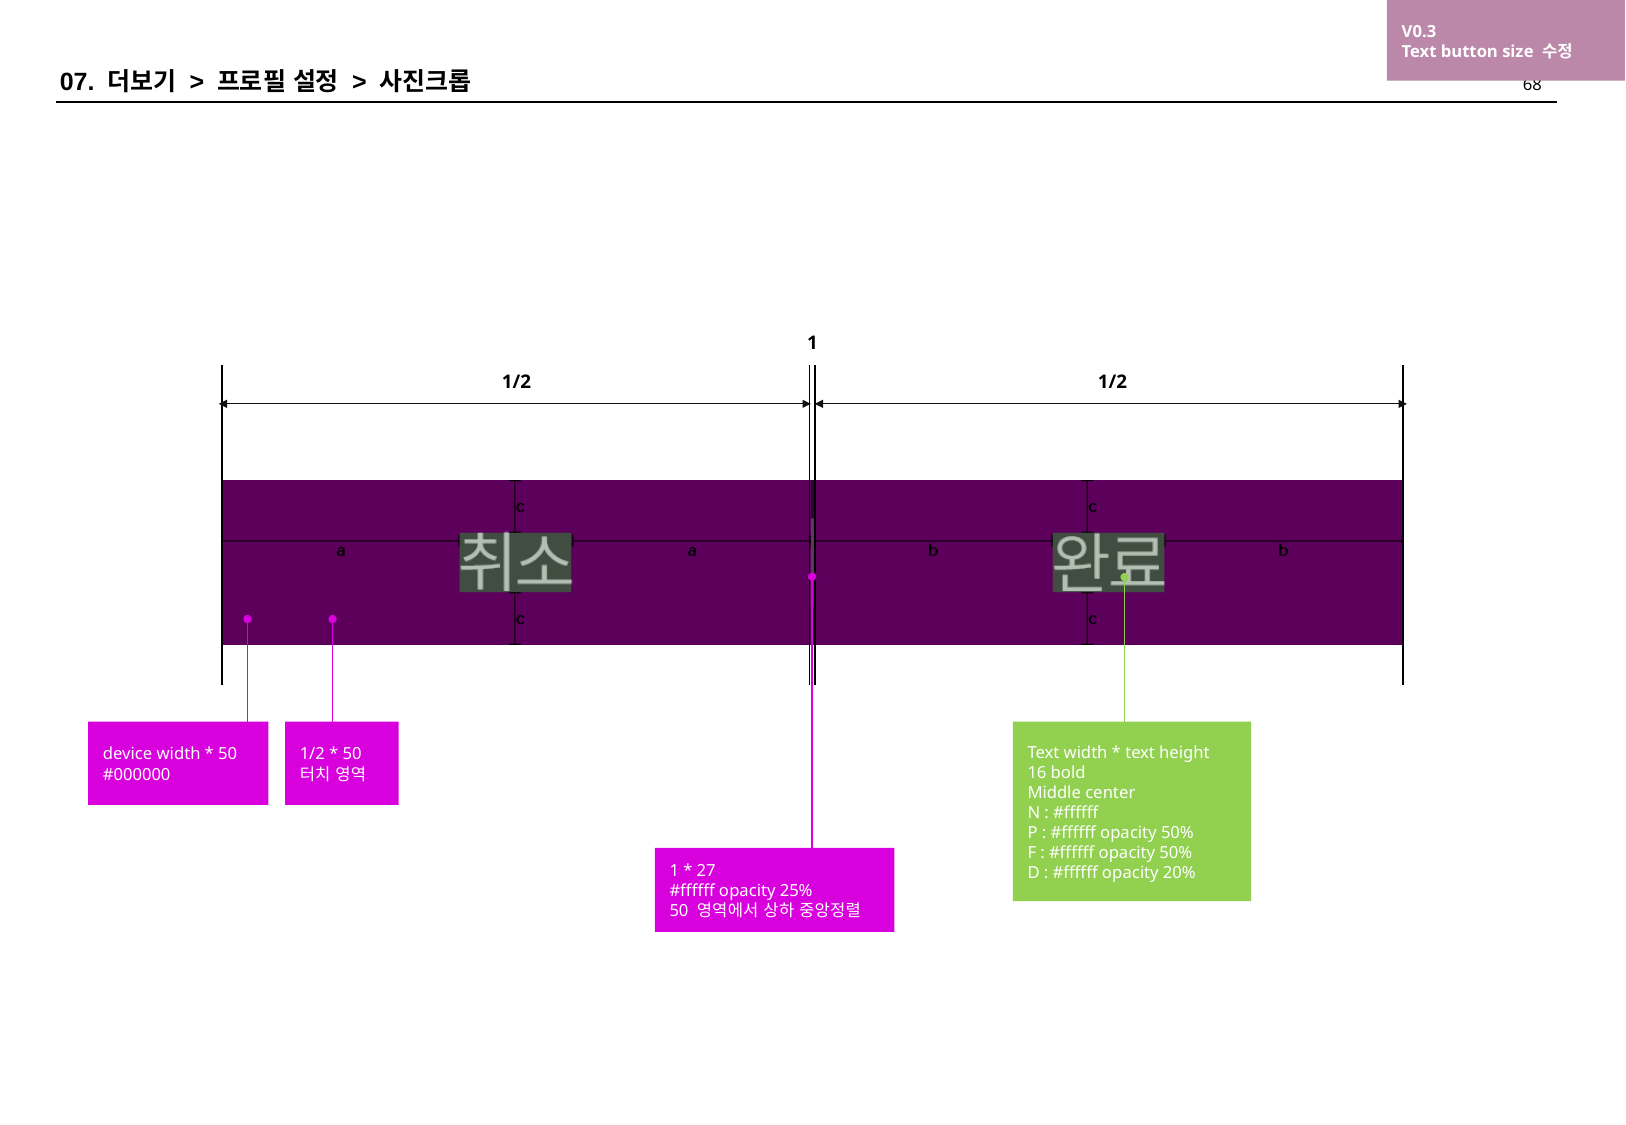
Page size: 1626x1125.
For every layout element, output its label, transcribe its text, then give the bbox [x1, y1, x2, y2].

text_box 1 * 27 #ffffff opacity 25% 50 영역에서 상하 중앙정렬 [653, 846, 897, 934]
text_box V0.3 Text button size 수정 [1385, 0, 1625, 83]
text_box 1 [789, 324, 835, 360]
text_box 1/2 [473, 364, 560, 399]
text_box 07. 더보기 > 프로필 설정 > 사진크롭 [44, 61, 1486, 100]
text_box Text width * text height 16 bold Middle center N : #ffffff P : #ffffff opacity 50% F : #ffffff opacity 50% D : #ffffff opacity 20% [1011, 720, 1253, 903]
picture [816, 480, 1402, 645]
picture [223, 480, 809, 645]
text_box 1/2 [1069, 364, 1157, 399]
text_box 1/2 * 50 터치 영역 [283, 720, 401, 807]
picture [810, 480, 814, 645]
text_box device width * 50 #000000 [86, 720, 271, 807]
